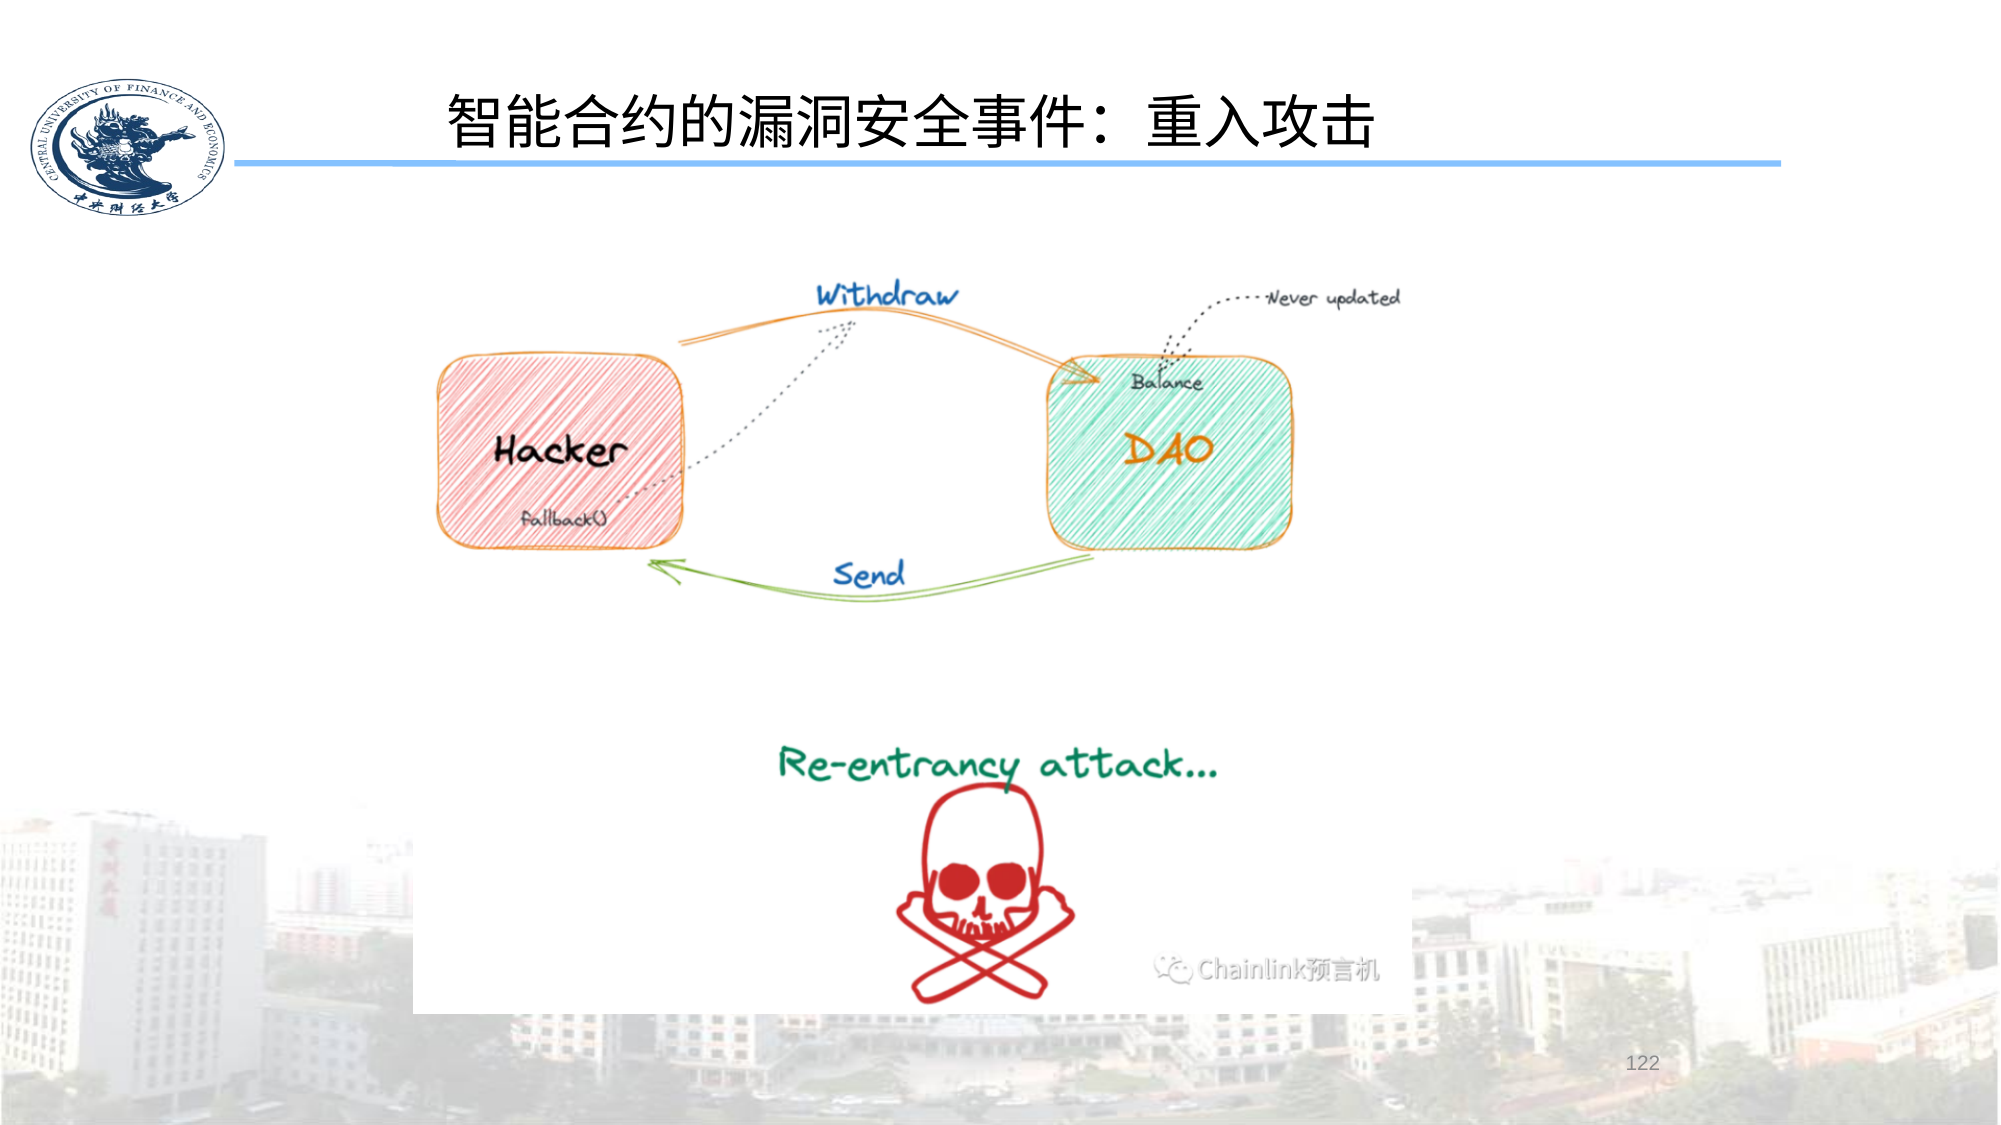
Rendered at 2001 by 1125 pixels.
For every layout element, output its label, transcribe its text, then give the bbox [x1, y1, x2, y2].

slide_number 122 [1325, 1024, 1675, 1100]
text_box 智能合约的漏洞安全事件：重入攻击 [431, 78, 1393, 163]
picture [0, 267, 2000, 1125]
picture [0, 46, 266, 246]
